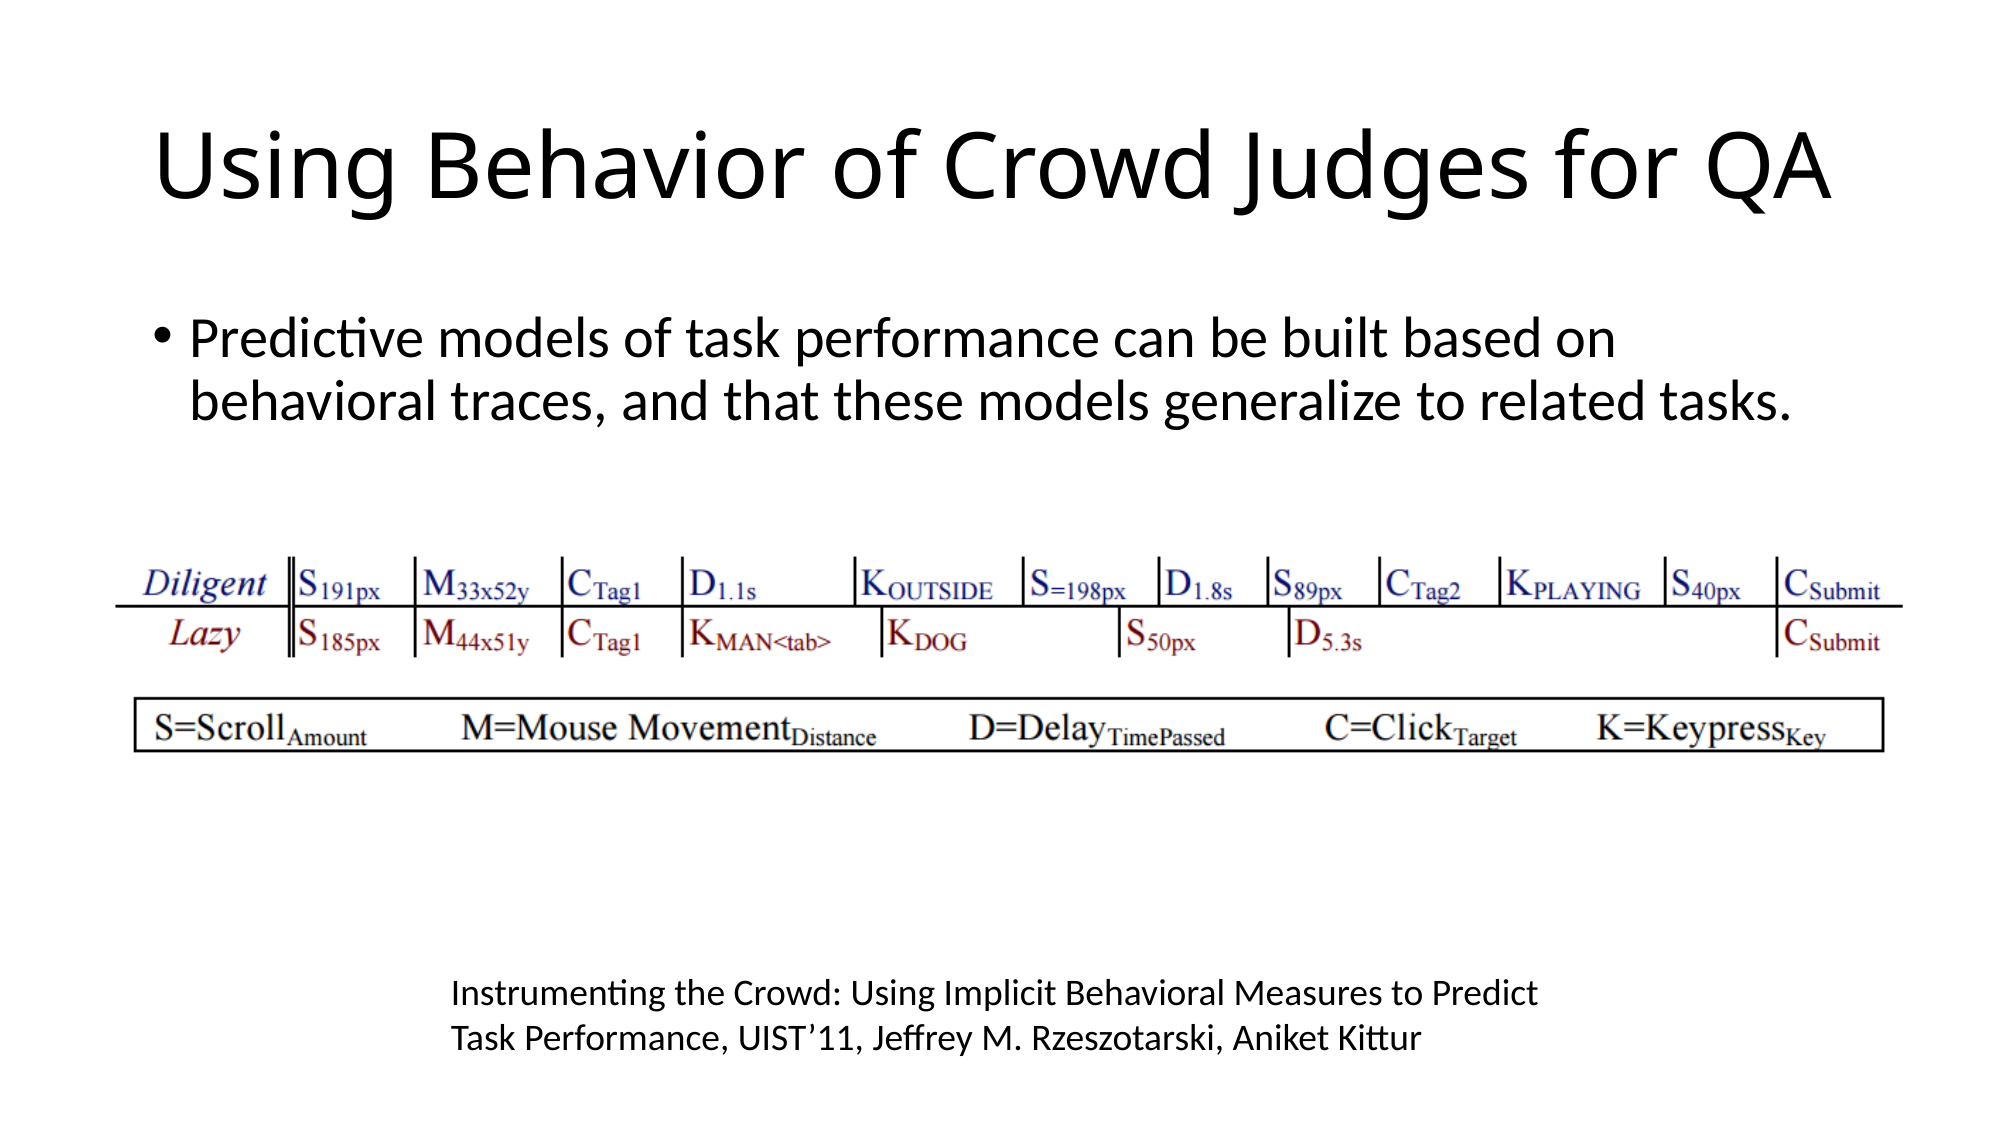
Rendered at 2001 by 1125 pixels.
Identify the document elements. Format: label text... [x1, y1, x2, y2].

list Predictive models of task performance can be built based on behavioral traces, and that these models generalize to related tasks. [137, 758, 1863, 1014]
picture [110, 520, 1961, 758]
text_box Instrumenting the Crowd: Using Implicit Behavioral Measures to Predict Task Performance, UIST’11, Jeffrey M. Rzeszotarski, Aniket Kittur [436, 960, 1564, 1065]
title Using Behavior of Crowd Judges for QA [137, 59, 1863, 278]
list Predictive models of task performance can be built based on behavioral traces, and that these models generalize to related tasks. [137, 299, 1863, 520]
